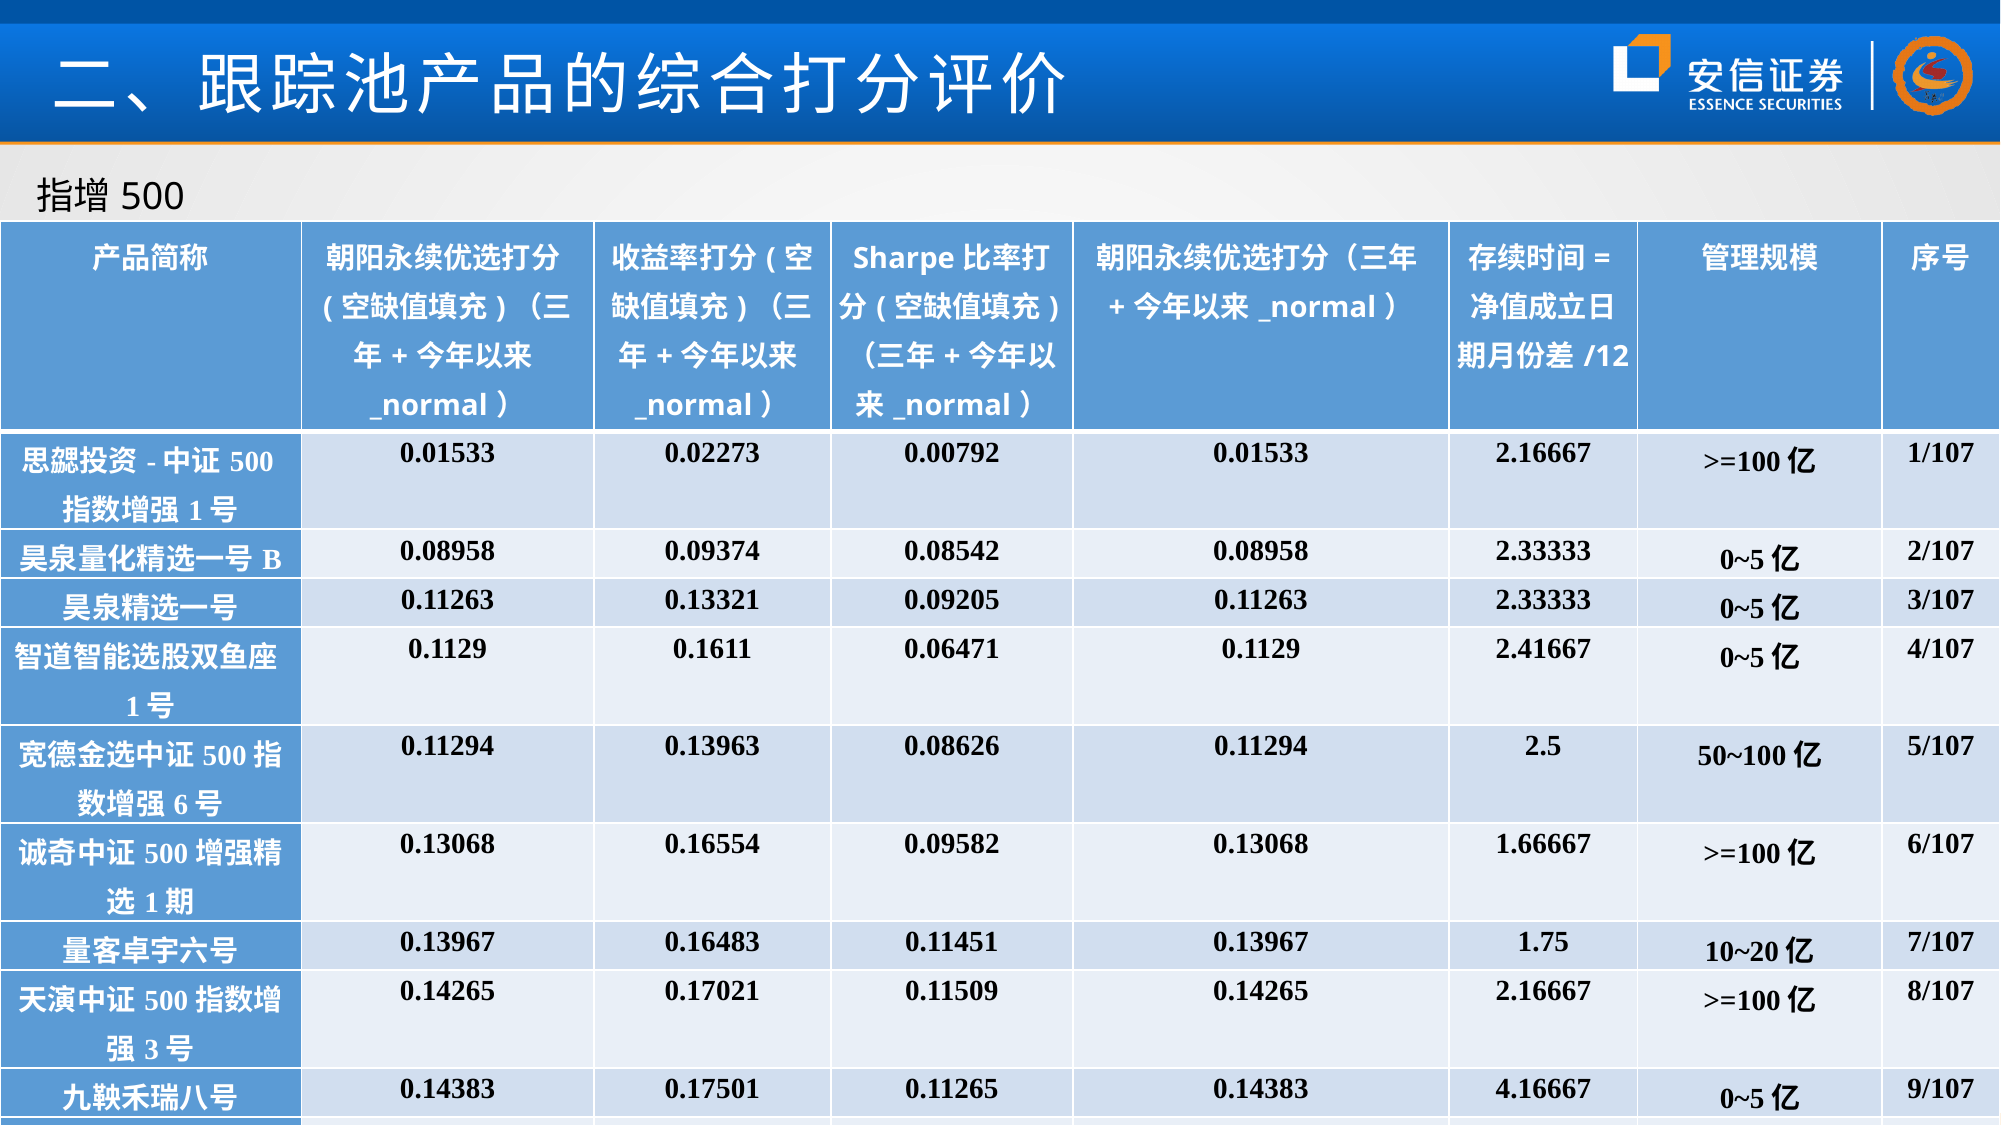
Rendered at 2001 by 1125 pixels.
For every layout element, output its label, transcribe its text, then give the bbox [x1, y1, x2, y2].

table_cell 0.16483 [595, 922, 830, 969]
table_cell 2.33333 [1450, 579, 1637, 626]
table_cell 0.17501 [595, 1069, 830, 1116]
table_cell 0.00792 [832, 434, 1072, 528]
table_cell 0.14383 [302, 1069, 593, 1116]
table_cell 0.01533 [1074, 434, 1448, 528]
text_box 指增500 [0, 155, 1931, 225]
table_cell 2/107 [1883, 530, 1999, 577]
table_cell 0.1129 [302, 628, 593, 724]
table_cell 0.16554 [595, 824, 830, 920]
table_cell 1/107 [1883, 434, 1999, 528]
table_header 产品简称 [1, 225, 301, 429]
table_cell 0.09205 [832, 579, 1072, 626]
table_header 序号 [1883, 222, 1999, 429]
table_cell 0.13963 [595, 726, 830, 822]
picture [1613, 34, 1973, 116]
table_cell 量客卓宇六号 [1, 922, 301, 969]
table_cell 0.17021 [595, 971, 830, 1067]
table_cell 0.11294 [302, 726, 593, 822]
table_cell 4.16667 [1450, 1069, 1637, 1116]
table_cell 0.17575 [595, 1118, 830, 1125]
table_cell 50~100亿 [1638, 726, 1881, 822]
table_cell 0.11265 [832, 1069, 1072, 1116]
table_cell 2.16667 [1450, 971, 1637, 1067]
table_cell 宽德金选中证500指数增强6号 [1, 726, 301, 822]
table_cell 思勰投资-中证500指数增强1号 [1, 434, 301, 528]
table_cell 5/107 [1883, 726, 1999, 822]
table_cell >=100亿 [1638, 971, 1881, 1067]
table_cell 50~100亿 [1638, 1118, 1881, 1125]
table_cell 0.1129 [1074, 628, 1448, 724]
table_cell 9/107 [1883, 1069, 1999, 1116]
table_cell 九鞅禾瑞八号 [1, 1069, 301, 1116]
table_header 存续时间=净值成立日期月份差/12 [1450, 225, 1637, 429]
table_header Sharpe比率打分(空缺值填充)（三年+今年以来_normal） [832, 225, 1072, 429]
table_cell 0.01533 [302, 434, 593, 528]
table_cell >=100亿 [1638, 824, 1881, 920]
table_cell 10~20亿 [1638, 922, 1881, 969]
table_cell 0.14642 [302, 1118, 593, 1125]
table_cell 0.11294 [1074, 726, 1448, 822]
table_cell 0.08958 [1074, 530, 1448, 577]
table_cell 0.13967 [302, 922, 593, 969]
table_cell 0~5亿 [1638, 628, 1881, 724]
table_cell 0.13068 [302, 824, 593, 920]
table_cell 念空中证500指数增强10号一期 [1, 1118, 301, 1125]
table_cell 昊泉量化精选一号B [1, 530, 301, 577]
table_cell 0~5亿 [1638, 579, 1881, 626]
table_cell 0.11509 [832, 971, 1072, 1067]
table_cell 0.11263 [302, 579, 593, 626]
table_header 管理规模 [1638, 225, 1881, 429]
table_cell 0.08542 [832, 530, 1072, 577]
table_header 收益率打分(空缺值填充)（三年+今年以来_normal） [595, 225, 830, 429]
table_cell 昊泉精选一号 [1, 579, 301, 626]
table_cell 1.75 [1450, 922, 1637, 969]
table_cell 0.13068 [1074, 824, 1448, 920]
table_cell 0.14265 [1074, 971, 1448, 1067]
table_header 朝阳永续优选打分（三年+今年以来_normal） [1074, 225, 1448, 429]
table_cell 1.66667 [1450, 824, 1637, 920]
table_cell 2.5 [1450, 726, 1637, 822]
table_header 朝阳永续优选打分(空缺值填充)（三年+今年以来_normal） [302, 225, 593, 429]
table_cell 0.1171 [832, 1118, 1072, 1125]
table_cell 0.09582 [832, 824, 1072, 920]
table_cell 智道智能选股双鱼座1号 [1, 628, 301, 724]
table_cell 0.09374 [595, 530, 830, 577]
table_cell 天演中证500指数增强3号 [1, 971, 301, 1067]
table_cell 2.16667 [1450, 434, 1637, 528]
table_cell 0.14383 [1074, 1069, 1448, 1116]
text_box 二、跟踪池产品的综合打分评价 [51, 46, 1647, 118]
table_cell 0.06471 [832, 628, 1072, 724]
table_cell 0.1611 [595, 628, 830, 724]
table_cell 0.11263 [1074, 579, 1448, 626]
table_cell 0.08626 [832, 726, 1072, 822]
table_cell 诚奇中证500增强精选1期 [1, 824, 301, 920]
table_cell 0~5亿 [1638, 1069, 1881, 1116]
table_cell 0~5亿 [1638, 530, 1881, 577]
table_cell 3/107 [1883, 579, 1999, 626]
table_cell 0.02273 [595, 434, 830, 528]
table_cell 0.14642 [1074, 1118, 1448, 1125]
table_cell 10/107 [1883, 1118, 1999, 1125]
table_cell >=100亿 [1638, 434, 1881, 528]
table_cell 1.33333 [1450, 1118, 1637, 1125]
table_cell 7/107 [1883, 922, 1999, 969]
table_cell 8/107 [1883, 971, 1999, 1067]
table_cell 6/107 [1883, 824, 1999, 920]
table_cell 2.33333 [1450, 530, 1637, 577]
table_cell 0.08958 [302, 530, 593, 577]
table_cell 4/107 [1883, 628, 1999, 724]
table_cell 0.11451 [832, 922, 1072, 969]
table_cell 0.13967 [1074, 922, 1448, 969]
table_cell 0.14265 [302, 971, 593, 1067]
table_cell 0.13321 [595, 579, 830, 626]
table_cell 2.41667 [1450, 628, 1637, 724]
